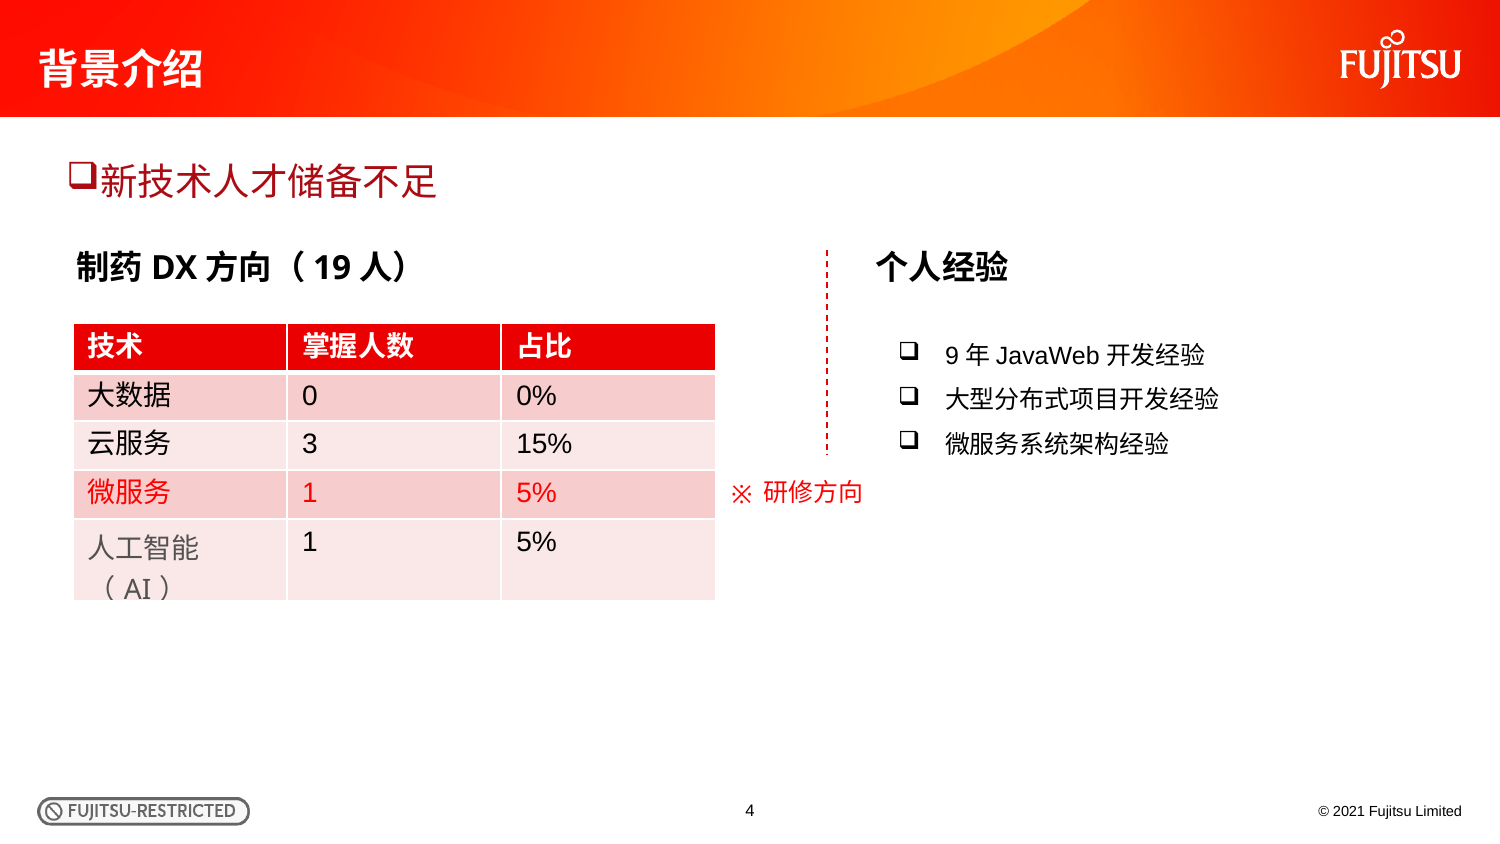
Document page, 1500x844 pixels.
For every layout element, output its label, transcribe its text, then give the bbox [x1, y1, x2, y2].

table_cell 15% [502, 422, 715, 469]
text_box 新技术人才储备不足 [51, 150, 573, 211]
table_header 占比 [502, 324, 715, 370]
picture [37, 797, 250, 826]
table_cell 3 [288, 422, 500, 469]
footer © 2021 Fujitsu Limited [1272, 801, 1462, 820]
table_cell 微服务 [74, 471, 286, 518]
text_box ※ [716, 471, 761, 516]
text_box 制药DX方向（19人） [62, 238, 716, 294]
table_cell 0% [502, 375, 715, 420]
text_box 研修方向 [749, 468, 1139, 514]
table_cell 人工智能（AI） [74, 520, 286, 600]
picture [0, 0, 1153, 117]
title 背景介绍 [37, 50, 1308, 94]
table_cell 大数据 [74, 375, 286, 420]
table_cell 0 [288, 375, 500, 420]
slide_number 4 [705, 800, 795, 821]
table_cell 5% [502, 471, 715, 518]
table_cell 1 [288, 471, 500, 518]
table_header 掌握人数 [288, 324, 500, 370]
table_cell 云服务 [74, 422, 286, 469]
table_cell 1 [288, 520, 500, 600]
text_box 个人经验 [861, 238, 1500, 294]
table_header 技术 [74, 324, 286, 370]
table_cell 5% [502, 520, 715, 600]
text_box 9年JavaWeb开发经验 大型分布式项目开发经验 微服务系统架构经验 [883, 316, 1413, 467]
